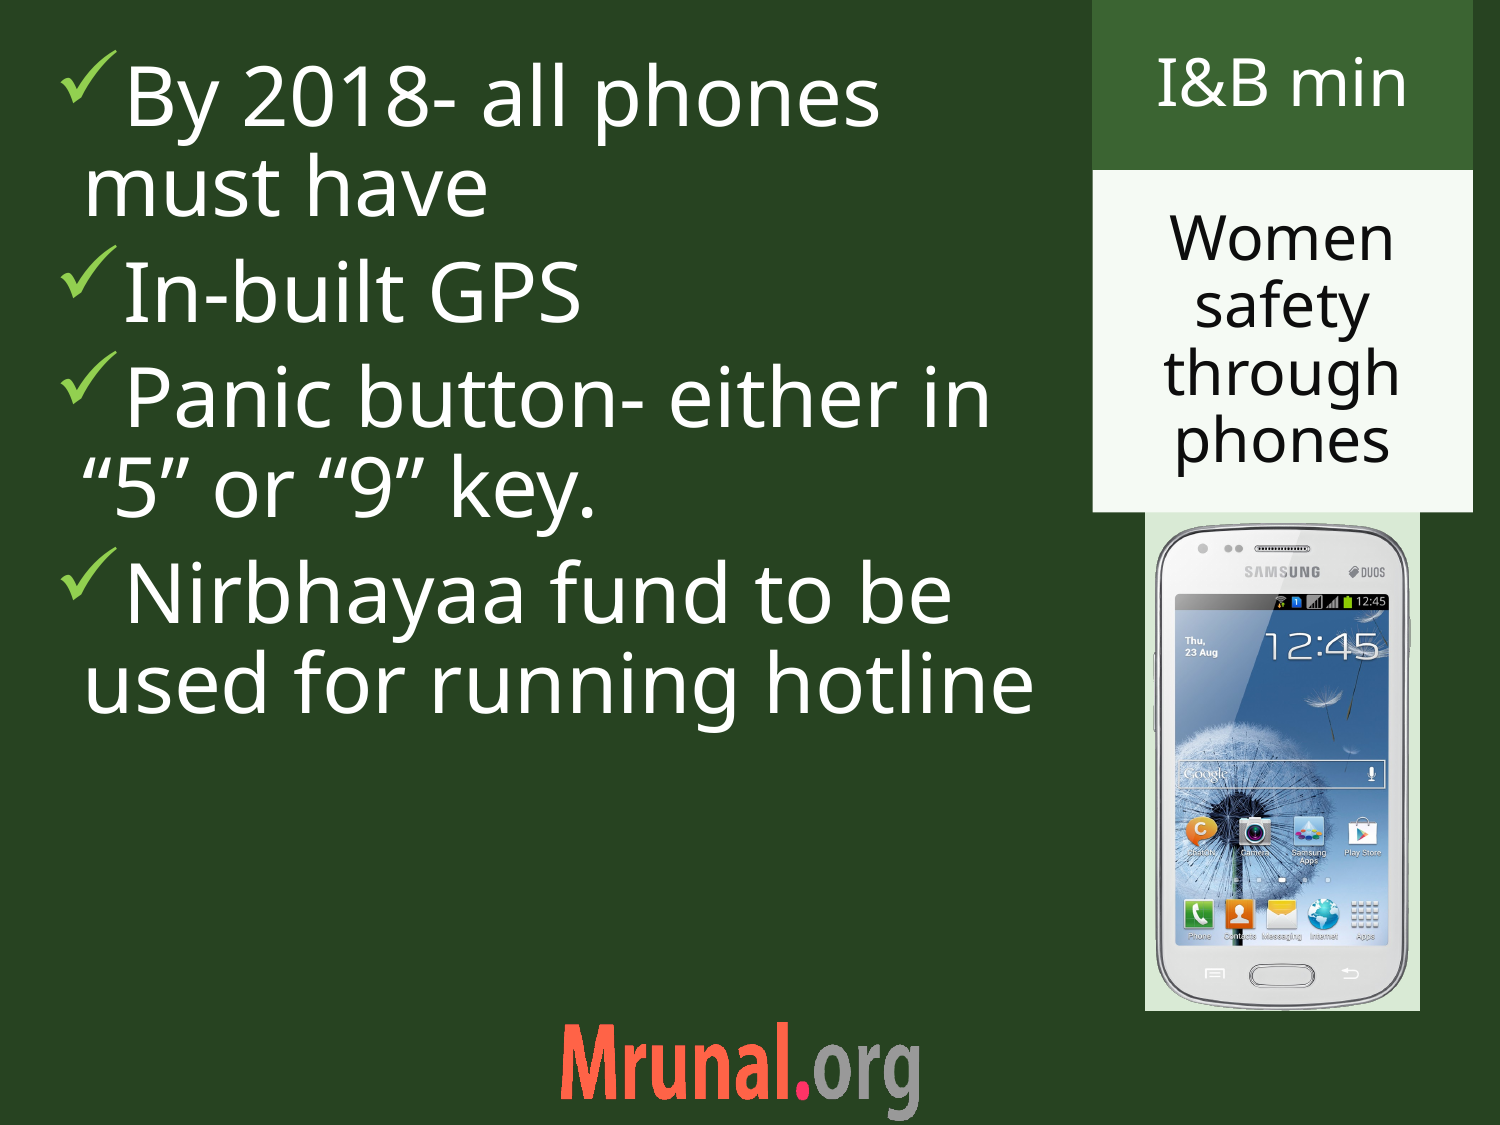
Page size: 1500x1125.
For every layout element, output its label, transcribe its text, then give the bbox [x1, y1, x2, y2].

picture [556, 1014, 922, 1125]
title Women safety through phones [1092, 170, 1473, 513]
list I&B min [1092, 0, 1473, 170]
list By 2018- all phones must have In-built GPS Panic button- either in “5” or “9” key. Nirbhayaa fund to be used for running hotline [39, 47, 1086, 1014]
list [1145, 512, 1421, 1011]
